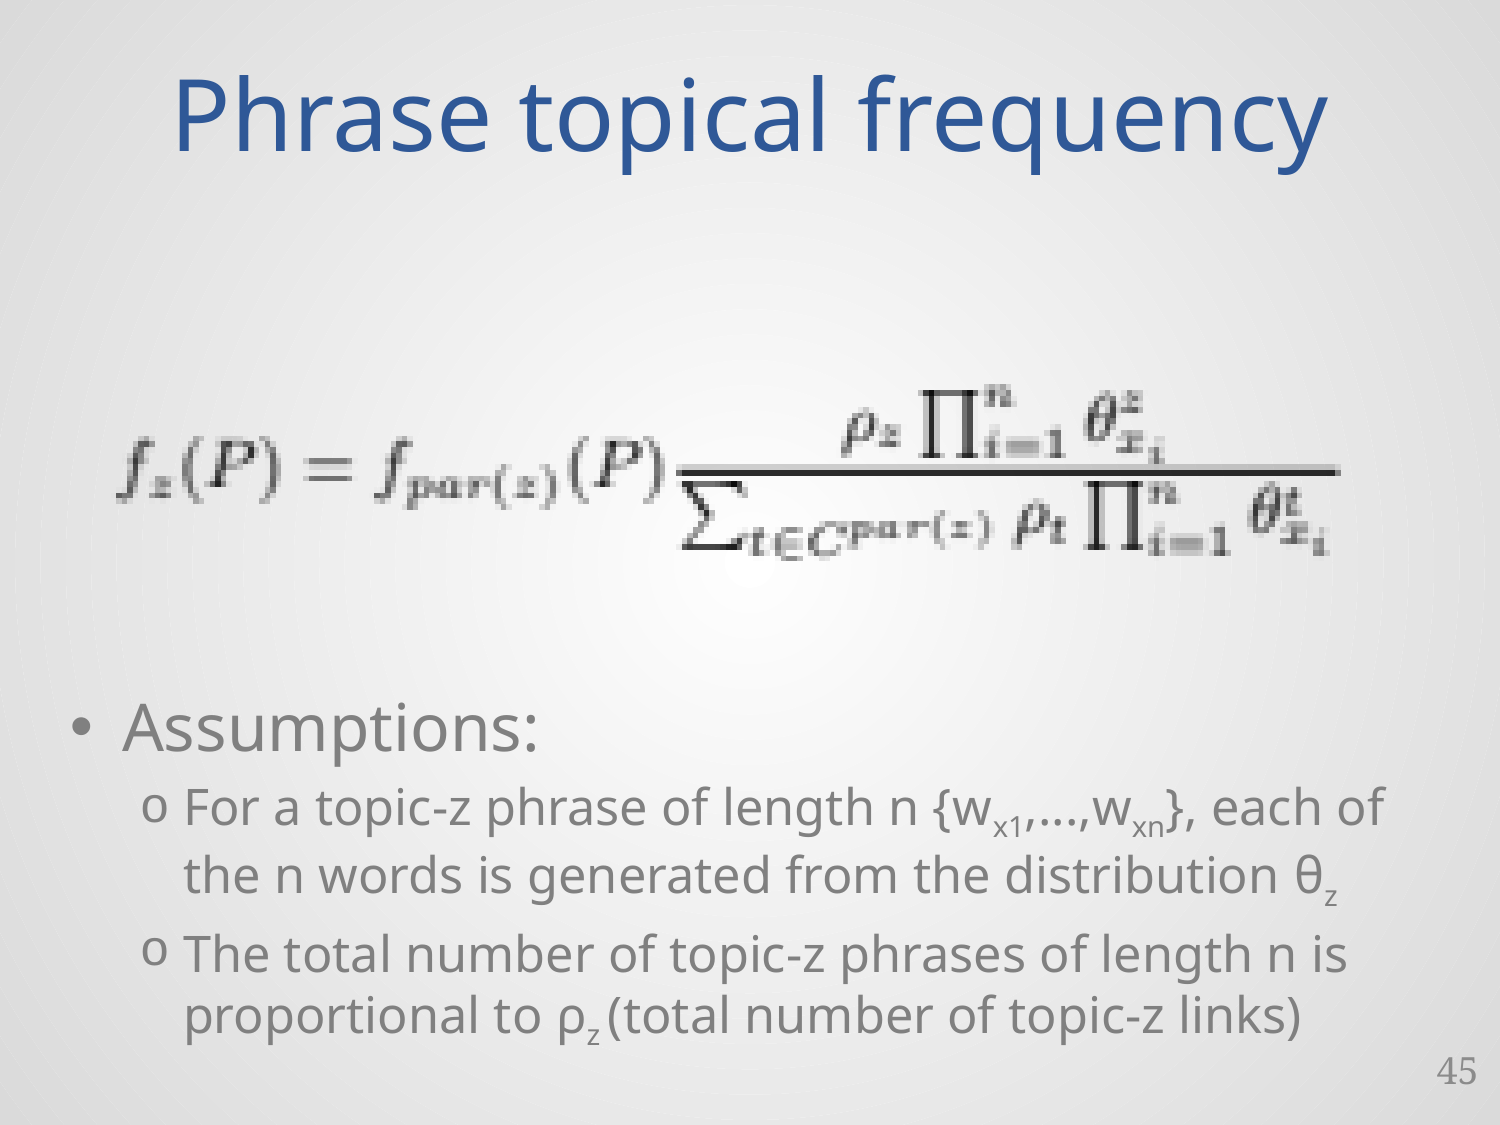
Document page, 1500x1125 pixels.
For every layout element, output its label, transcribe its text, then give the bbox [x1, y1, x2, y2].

text_box Assumptions: For a topic-z phrase of length n {wx1,...,wxn}, each of the n words is generated from the distribution θz The total number of topic-z phrases of length n is proportional to ρz (total number of topic-z links) [54, 678, 1425, 1082]
title Phrase topical frequency [75, 0, 1425, 179]
slide_number 45 [1401, 1042, 1494, 1103]
picture [73, 338, 1397, 585]
